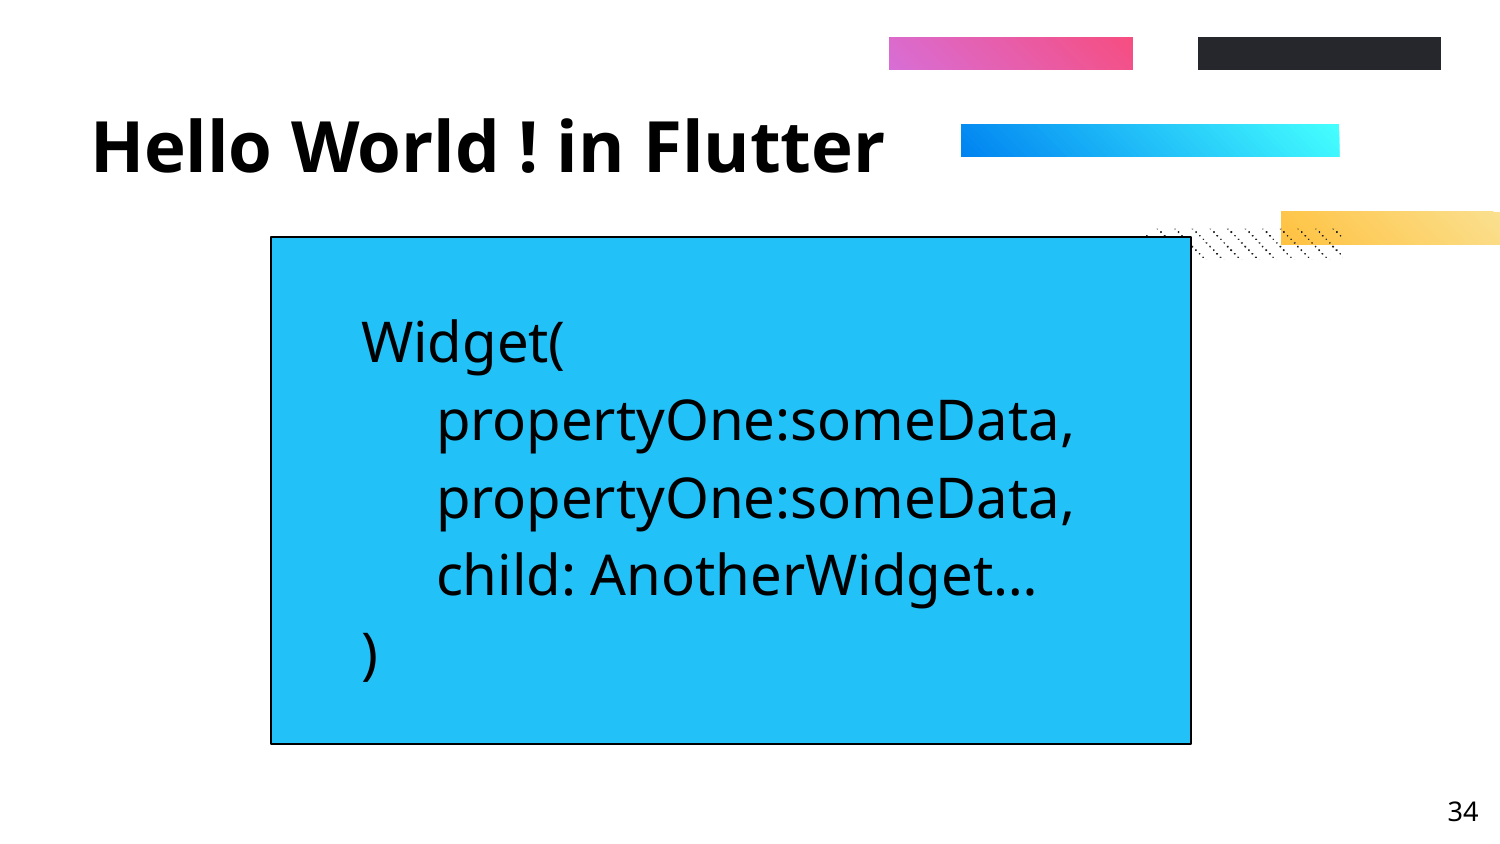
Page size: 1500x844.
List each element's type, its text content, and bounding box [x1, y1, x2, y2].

slide_number ‹#› [1403, 779, 1494, 844]
picture [1144, 228, 1343, 260]
text_box Widget( propertyOne:someData, propertyOne:someData, child: AnotherWidget… ) [271, 236, 1192, 744]
title Hello World ! in Flutter [17, 37, 959, 251]
